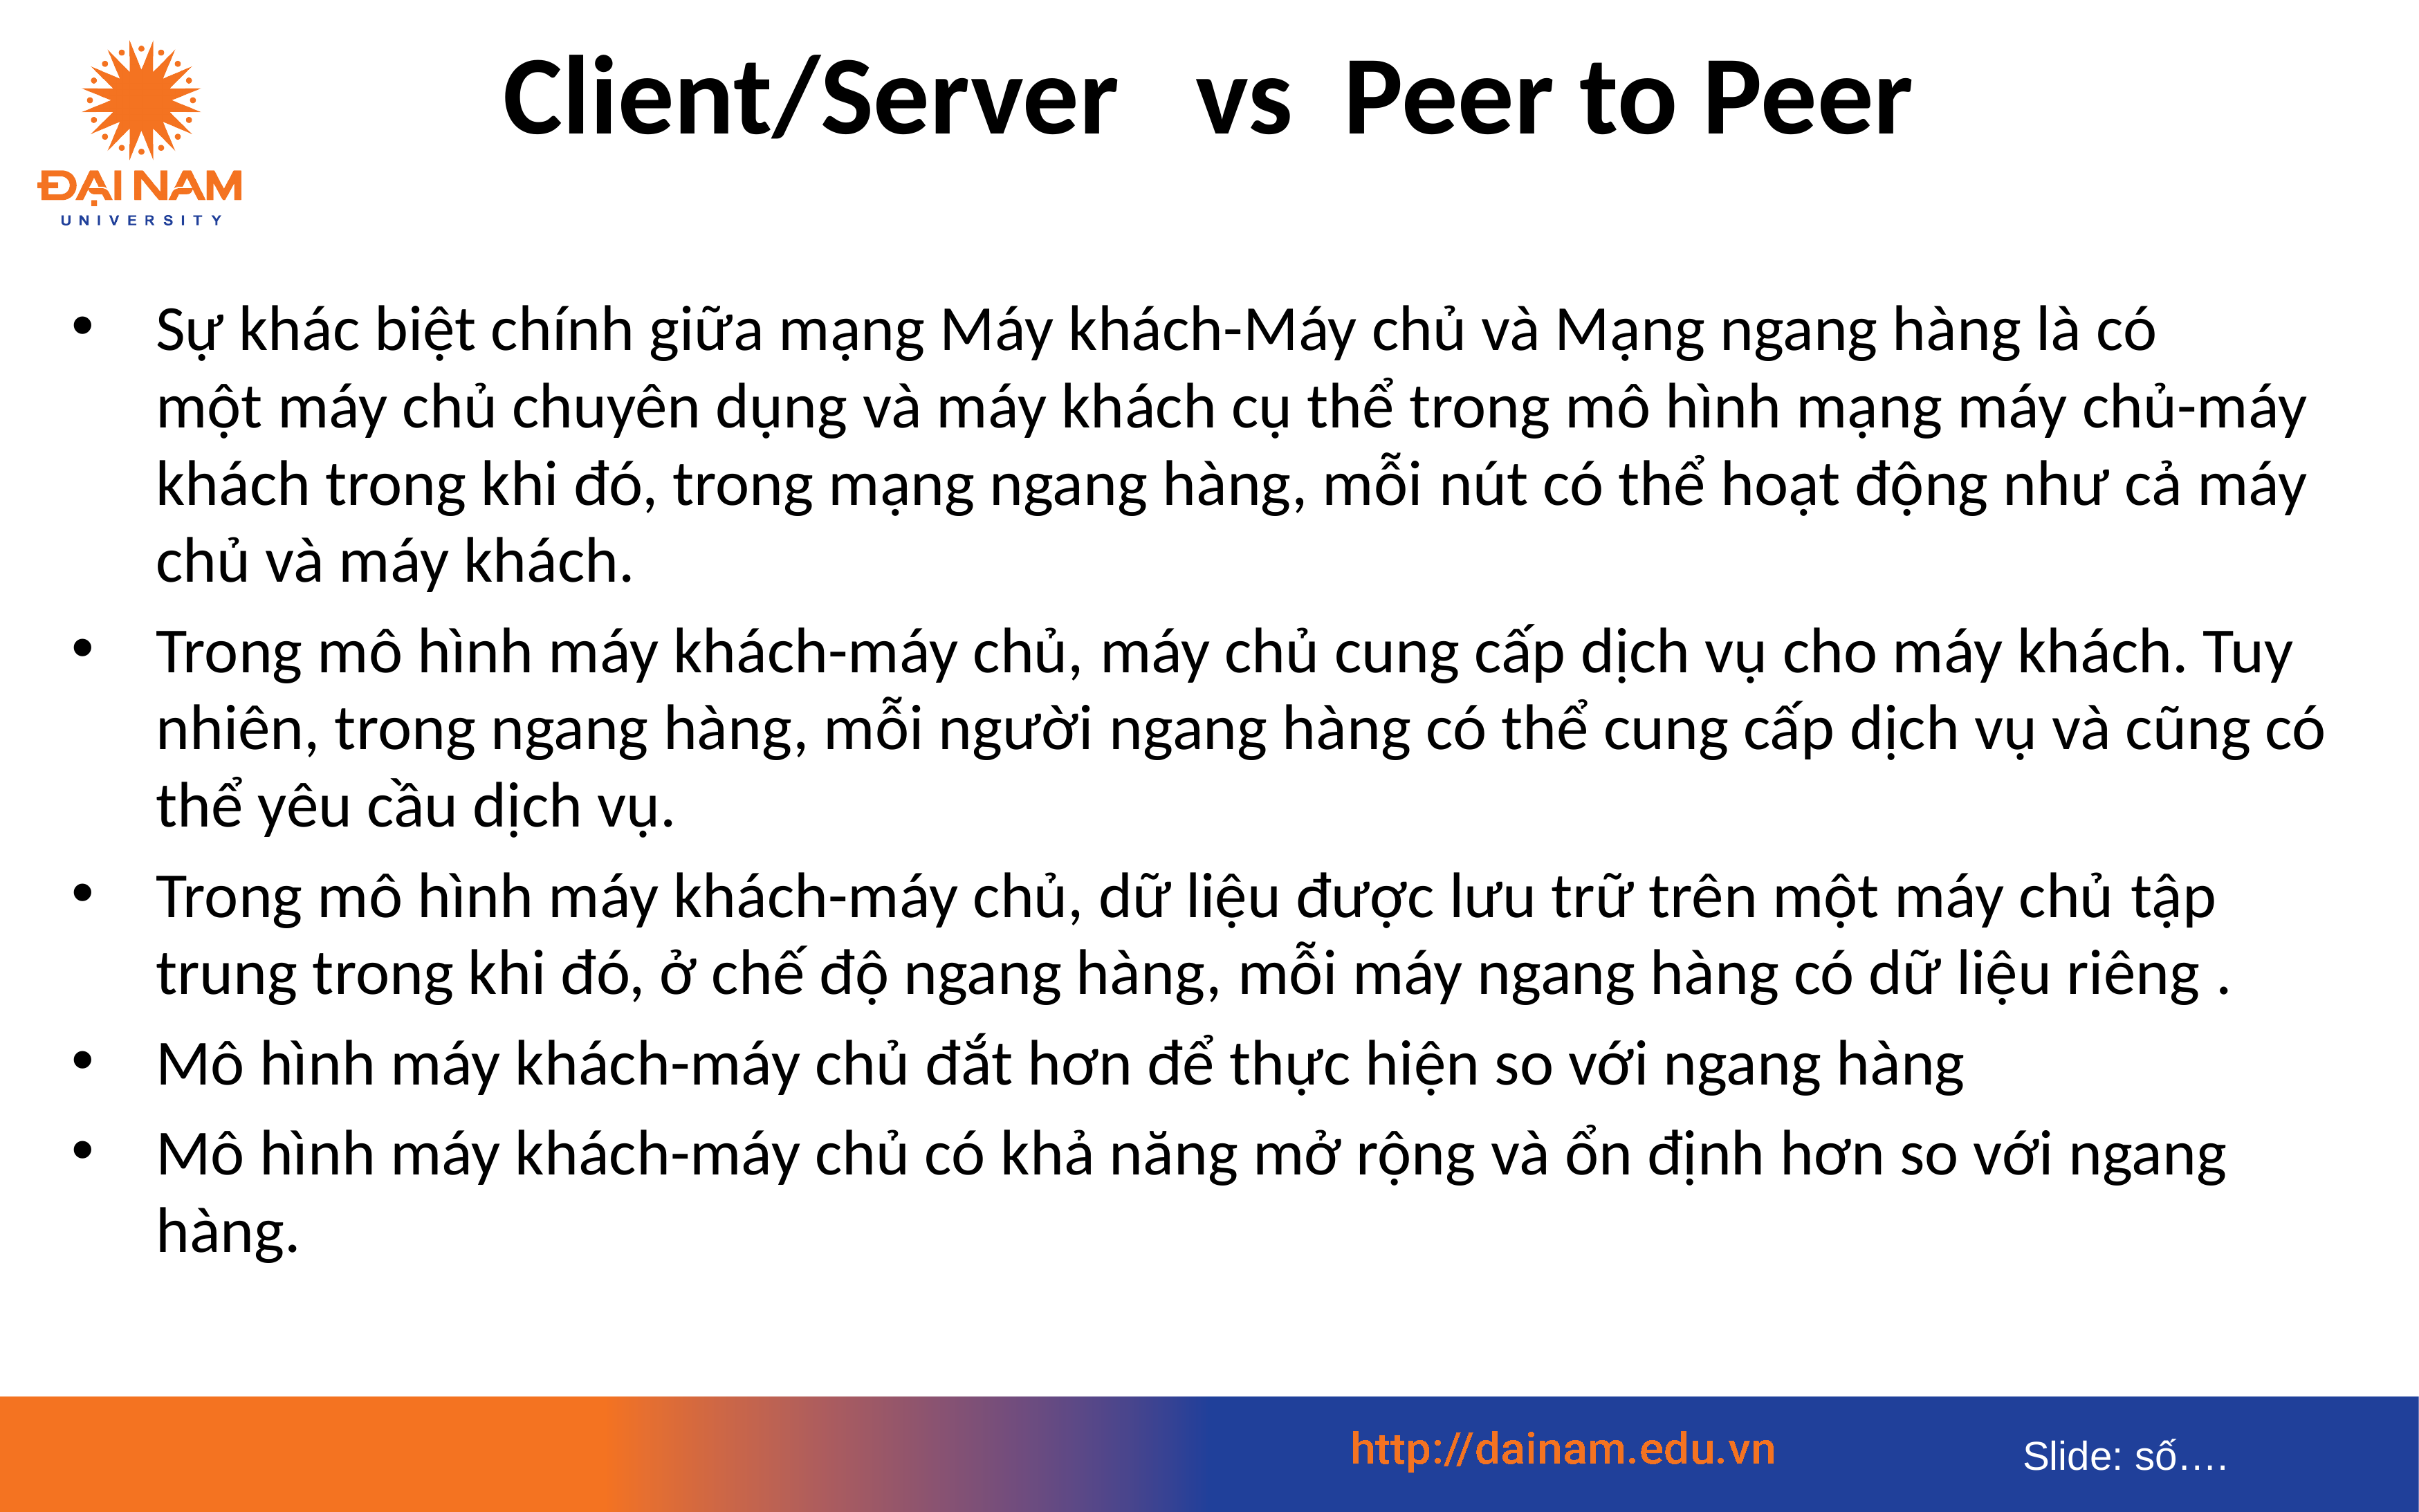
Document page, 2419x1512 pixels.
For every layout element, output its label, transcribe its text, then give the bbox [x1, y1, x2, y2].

picture [0, 1396, 2419, 1512]
list Sự khác biệt chính giữa mạng Máy khách-Máy chủ và Mạng ngang hàng là có một máy chủ chuyên dụng và máy khách cụ thể trong mô hình mạng máy chủ-máy khách trong khi đó, trong mạng ngang hàng, mỗi nút có thể hoạt động như cả máy chủ và máy khách. Trong mô hình máy khách-máy chủ, máy chủ cung cấp dịch vụ cho máy khách. Tuy nhiên, trong ngang hàng, mỗi người ngang hàng có thể cung cấp dịch vụ và cũng có thể yêu cầu dịch vụ. Trong mô hình máy khách-máy chủ, dữ liệu được lưu trữ trên một máy chủ tập trung trong khi đó, ở chế độ ngang hàng, mỗi máy ngang hàng có dữ liệu riêng . Mô hình máy khách-máy chủ đắt hơn để thực hiện so với ngang hàng Mô hình máy khách-máy chủ có khả năng mở rộng và ổn định hơn so với ngang hàng. [49, 275, 2370, 1362]
title Client/Server vs Peer to Peer [302, 10, 2117, 168]
picture [37, 40, 241, 225]
